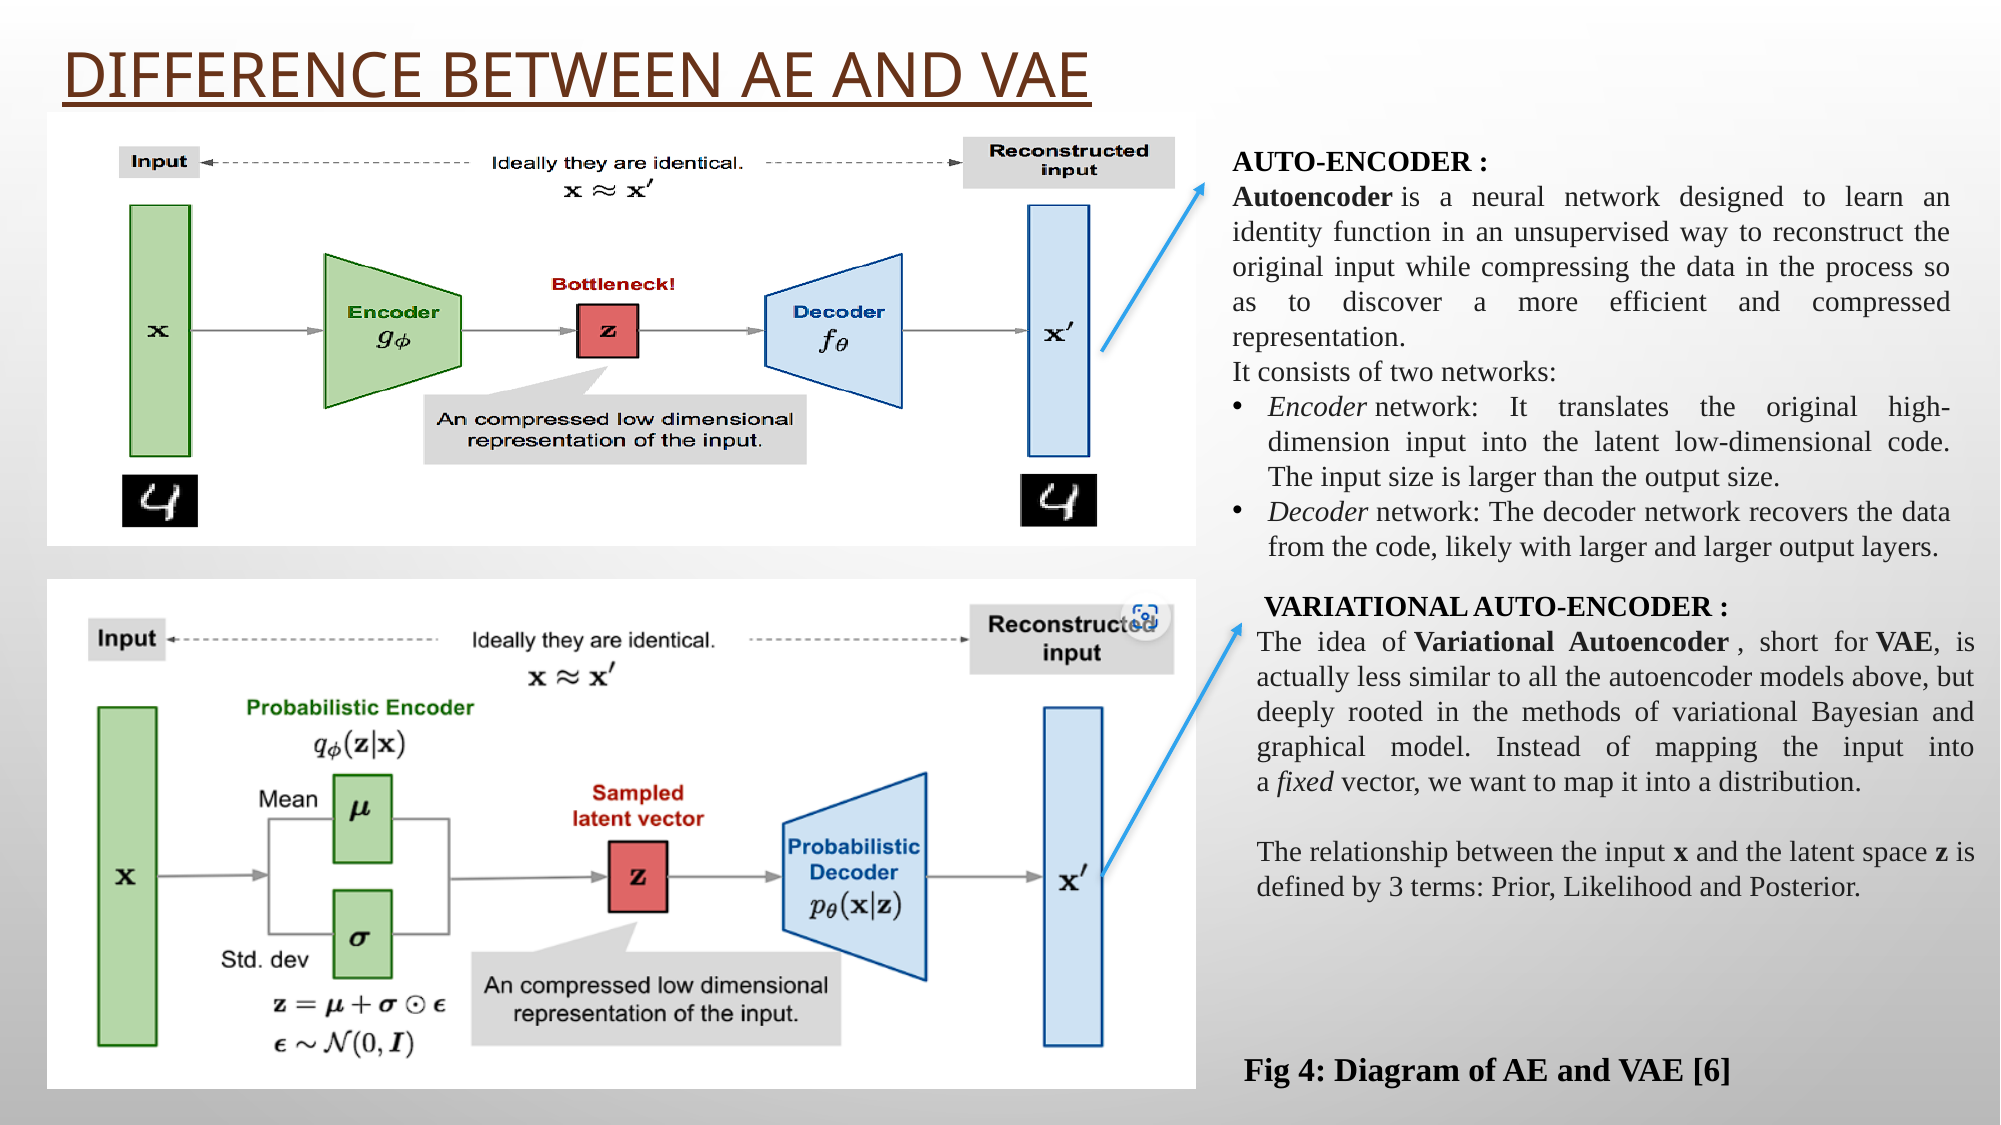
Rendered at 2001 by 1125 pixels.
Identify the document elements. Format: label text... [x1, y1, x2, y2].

text_box AUTO-ENCODER : Autoencoder is a neural network designed to learn an identity function in an unsupervised way to reconstruct the original input while compressing the data in the process so as to discover a more efficient and compressed representation. It consists of two networks: Encoder network: It translates the original high-dimension input into the latent low-dimensional code. The input size is larger than the output size. Decoder network: The decoder network recovers the data from the code, likely with larger and larger output layers. [1217, 135, 1967, 570]
title Difference between ae and vae [47, 36, 1942, 136]
text_box Fig 4: Diagram of AE and VAE [6] [1197, 1040, 1875, 1096]
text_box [1101, 181, 1205, 352]
picture [0, 0, 2000, 1125]
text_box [1101, 622, 1243, 877]
text_box VARIATIONAL AUTO-ENCODER : The idea of Variational Autoencoder , short for VAE, is actually less similar to all the autoencoder models above, but deeply rooted in the methods of variational Bayesian and graphical model. Instead of mapping the input into a fixed vector, we want to map it into a distribution. The relationship between the input x and the latent space z is defined by 3 terms: Prior, Likelihood and Posterior. [1241, 580, 1991, 1015]
